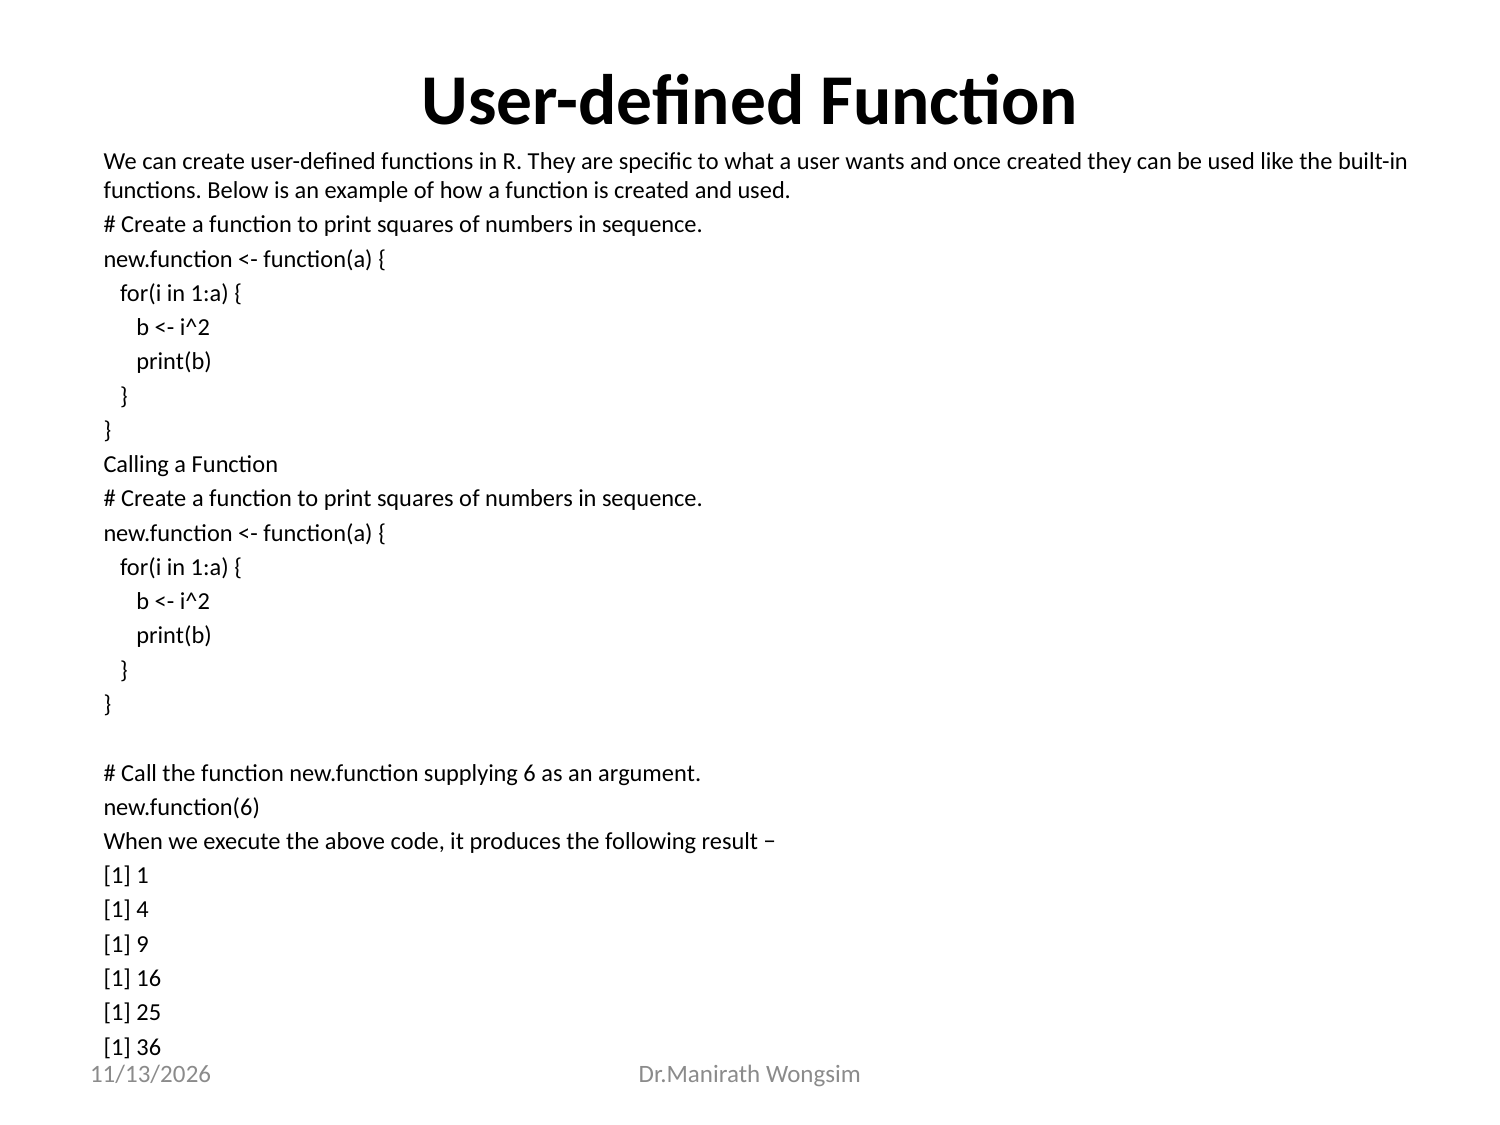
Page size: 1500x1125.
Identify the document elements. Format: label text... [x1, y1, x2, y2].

list We can create user-defined functions in R. They are specific to what a user wants and once created they can be used like the built-in functions. Below is an example of how a function is created and used. # Create a function to print squares of numbers in sequence. new.function <- function(a) { for(i in 1:a) { b <- i^2 print(b) } } Calling a Function # Create a function to print squares of numbers in sequence. new.function <- function(a) { for(i in 1:a) { b <- i^2 print(b) } } # Call the function new.function supplying 6 as an argument. new.function(6) When we execute the above code, it produces the following result − [1] 1 [1] 4 [1] 9 [1] 16 [1] 25 [1] 36 [88, 137, 1425, 1083]
title User-defined Function [75, 45, 1425, 233]
footer Dr.Manirath Wongsim [512, 1042, 988, 1103]
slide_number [75, 1042, 425, 1103]
